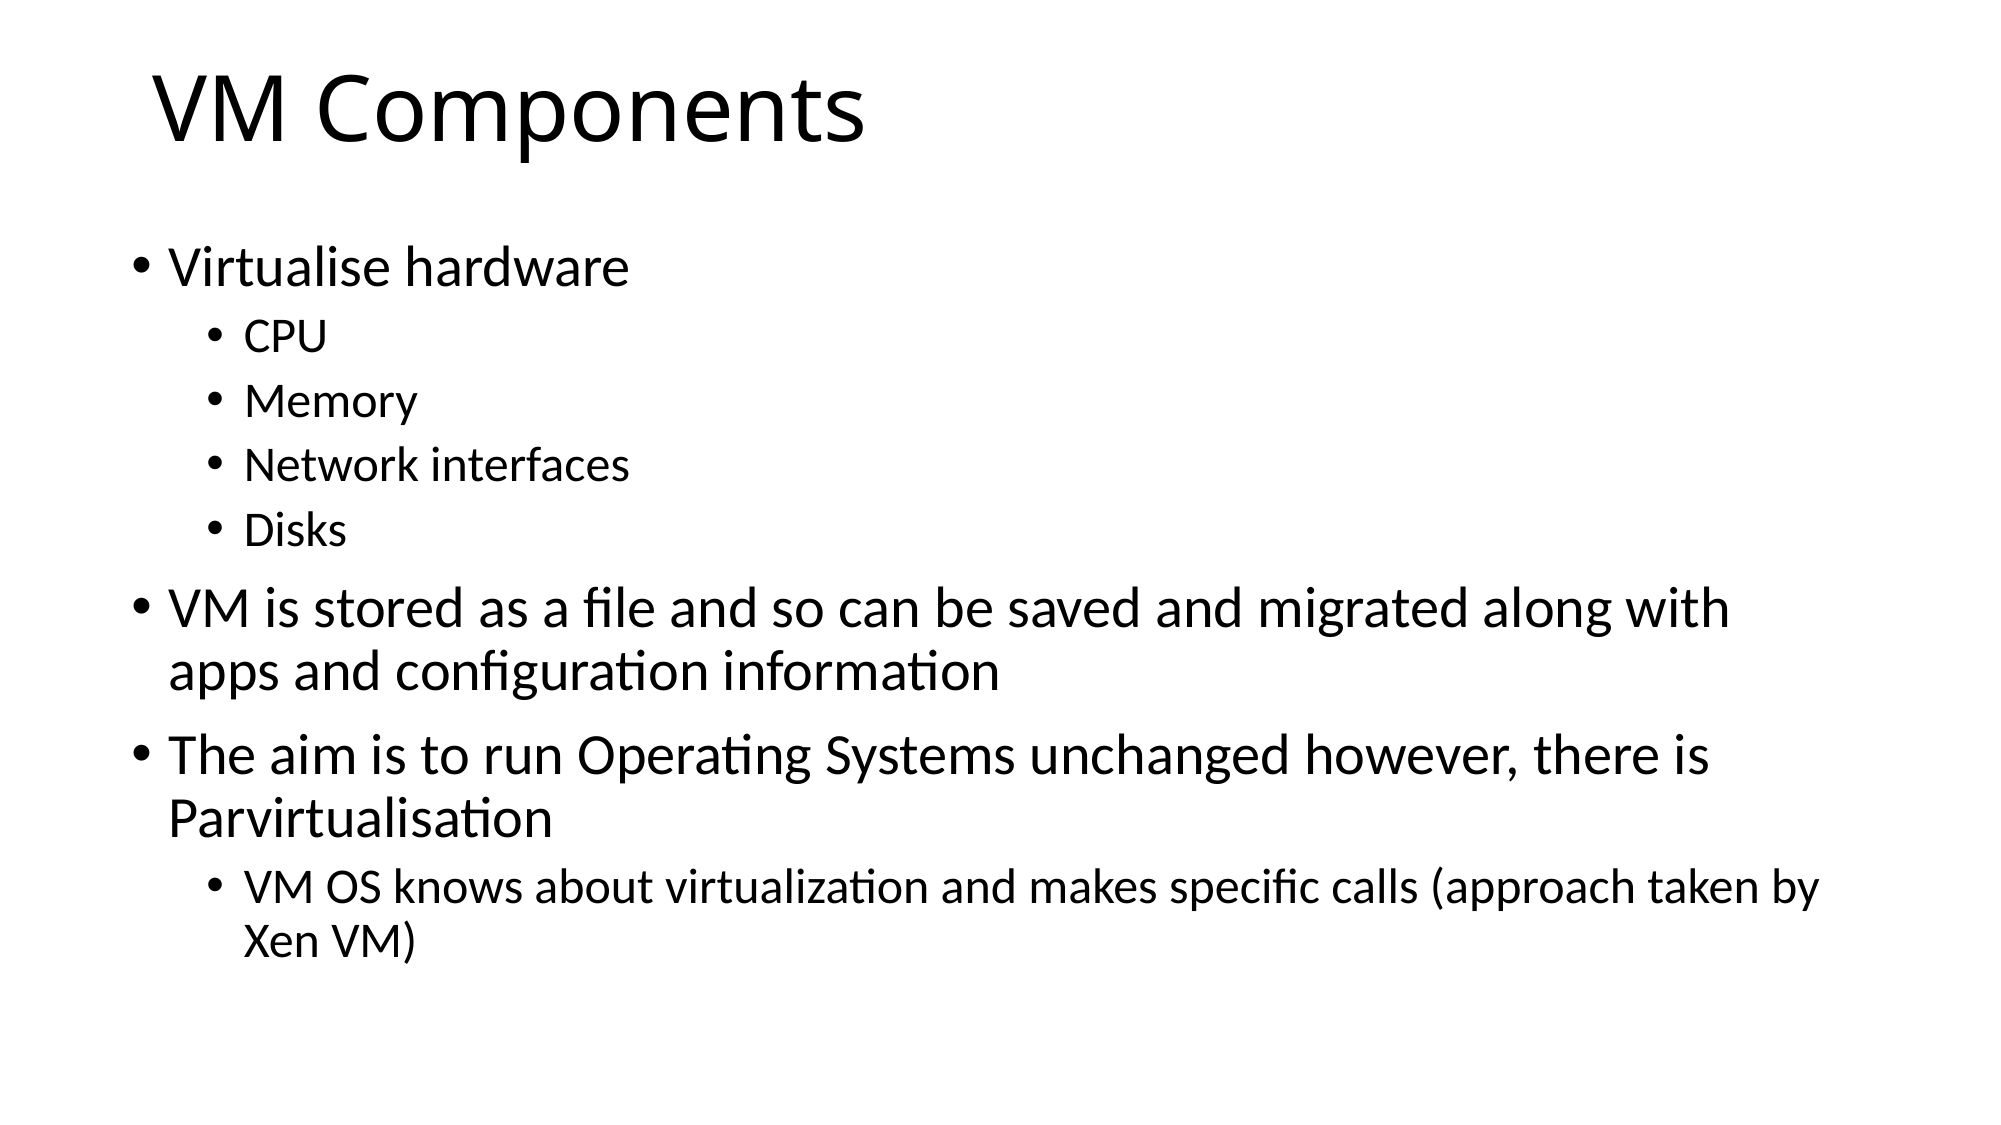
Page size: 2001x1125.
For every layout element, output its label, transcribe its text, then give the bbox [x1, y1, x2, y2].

list Virtualise hardware CPU Memory Network interfaces Disks VM is stored as a file and so can be saved and migrated along with apps and configuration information The aim is to run Operating Systems unchanged however, there is Parvirtualisation VM OS knows about virtualization and makes specific calls (approach taken by Xen VM) [116, 229, 1863, 1021]
title VM Components [137, 27, 1863, 197]
